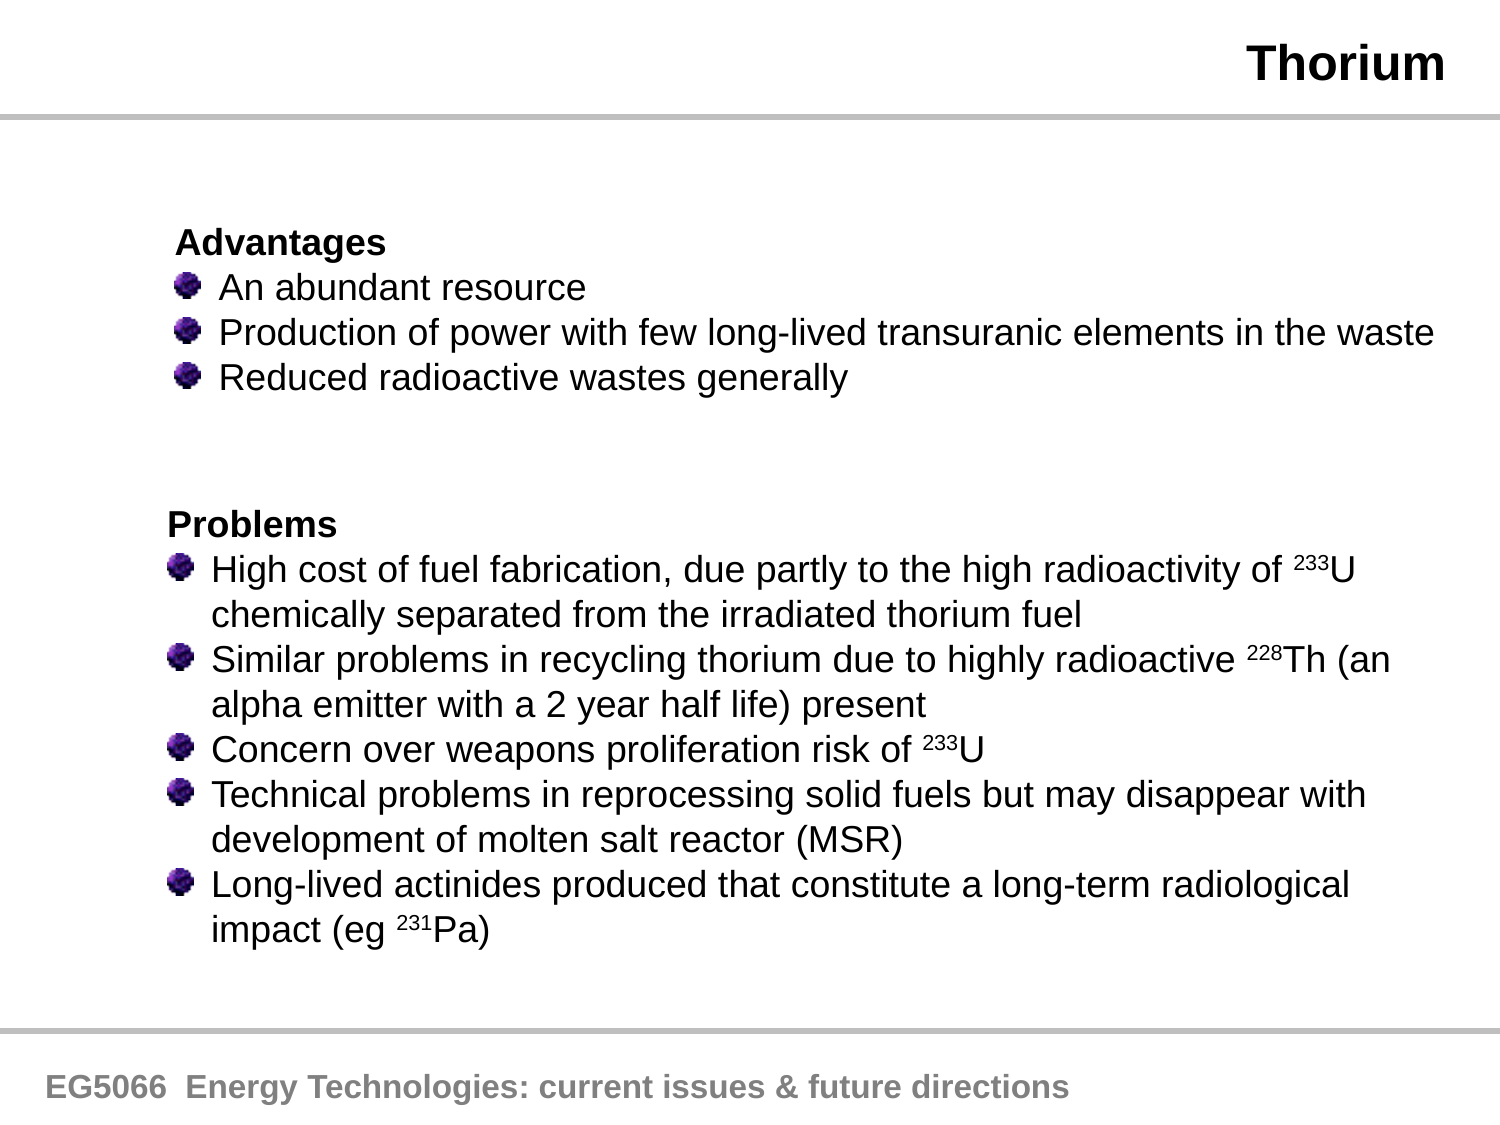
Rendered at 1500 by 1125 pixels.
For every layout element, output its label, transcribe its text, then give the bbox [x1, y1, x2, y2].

picture [174, 272, 201, 299]
picture [167, 778, 194, 806]
text_box Problems High cost of fuel fabrication, due partly to the high radioactivity of 233U chemically separated from the irradiated thorium fuel Similar problems in recycling thorium due to highly radioactive 228Th (an alpha emitter with a 2 year half life) present Concern over weapons proliferation risk of 233U Technical problems in reprocessing solid fuels but may disappear with development of molten salt reactor (MSR) Long-lived actinides produced that constitute a long-term radiological impact (eg 231Pa) [152, 492, 1418, 957]
picture [167, 868, 194, 896]
picture [167, 553, 194, 581]
picture [174, 317, 201, 344]
text_box Advantages An abundant resource Production of power with few long-lived transuranic elements in the waste Reduced radioactive wastes generally [159, 210, 1451, 406]
picture [167, 733, 194, 761]
picture [167, 643, 194, 671]
picture [174, 362, 201, 389]
text_box Thorium [1231, 23, 1462, 99]
